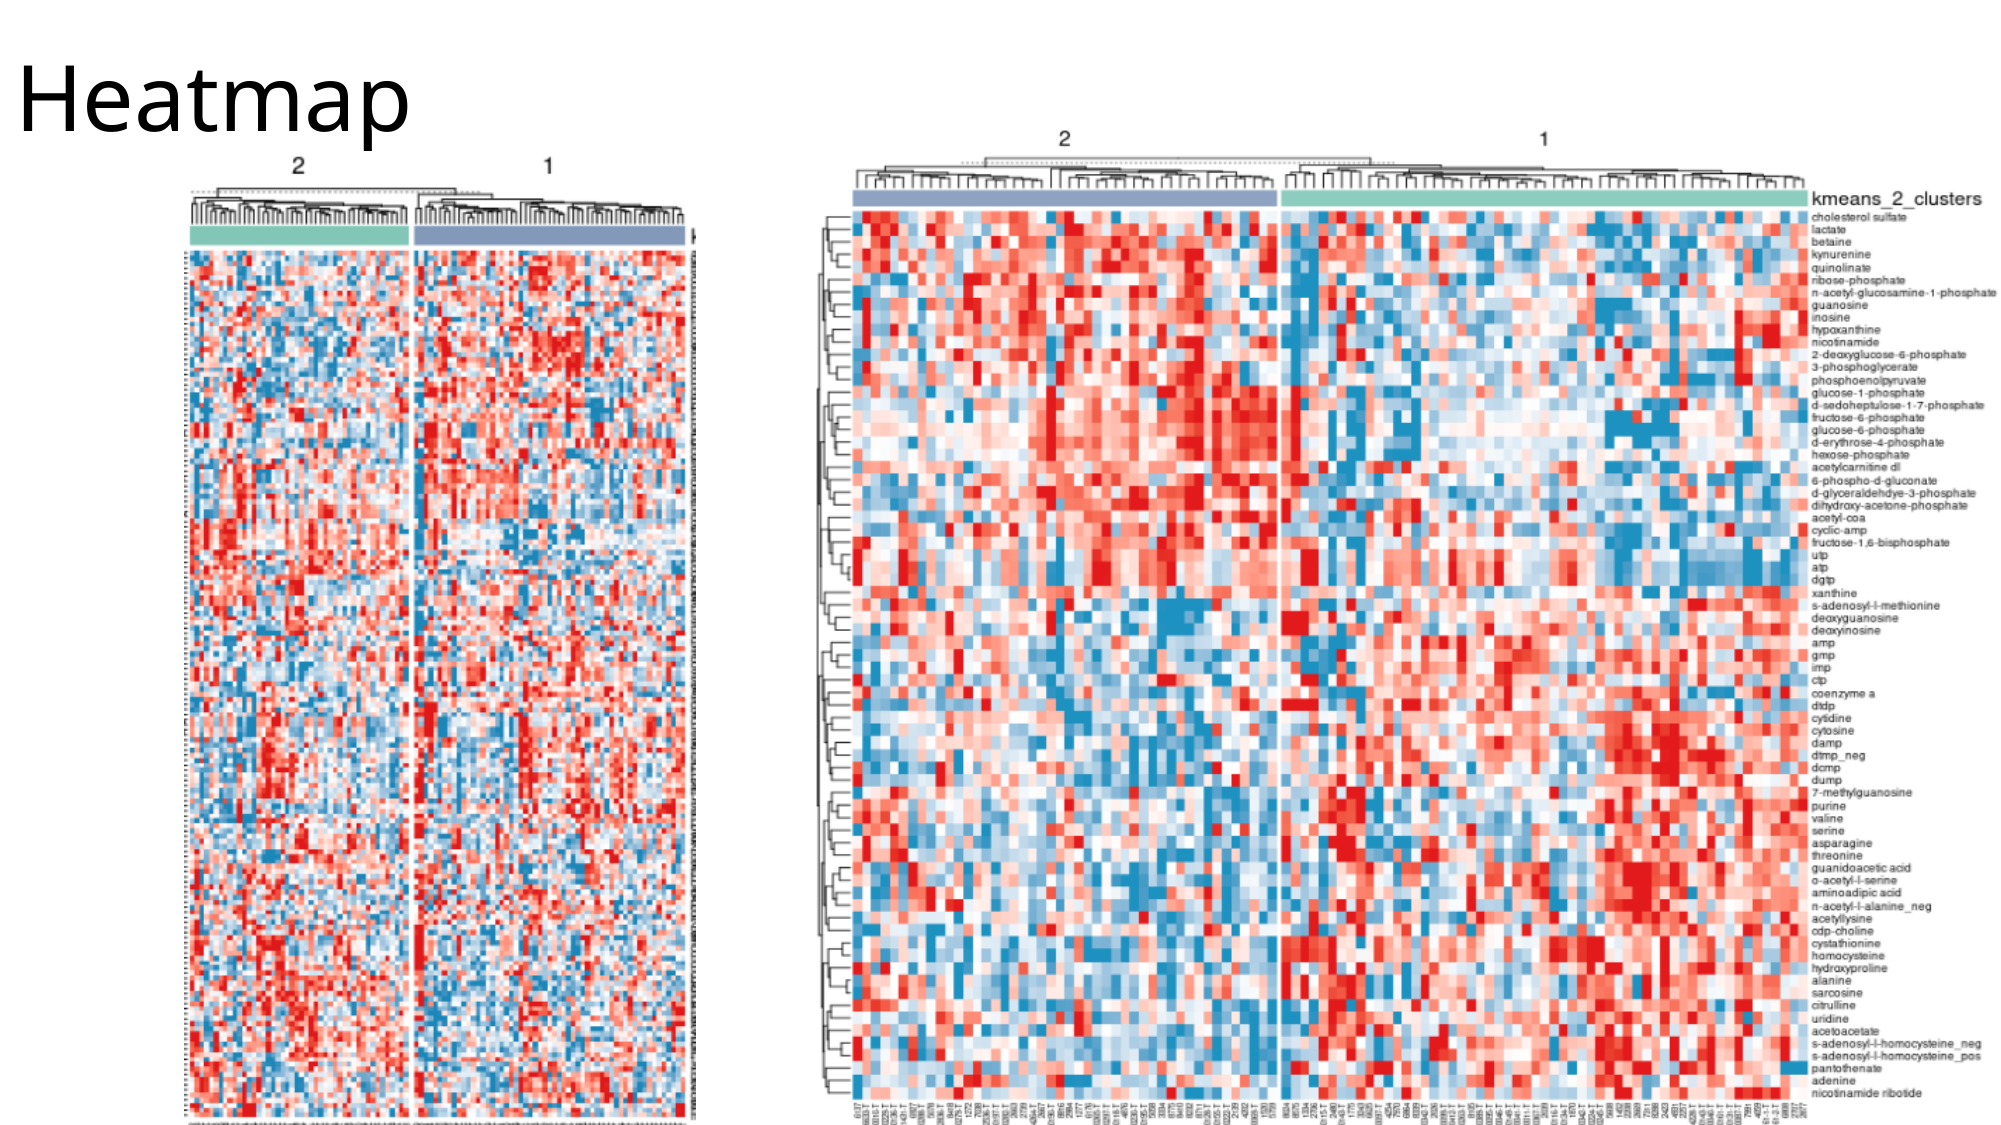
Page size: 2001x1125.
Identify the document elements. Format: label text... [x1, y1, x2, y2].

picture [184, 151, 696, 1125]
picture [816, 128, 2000, 1125]
title Heatmap [0, 0, 1725, 211]
